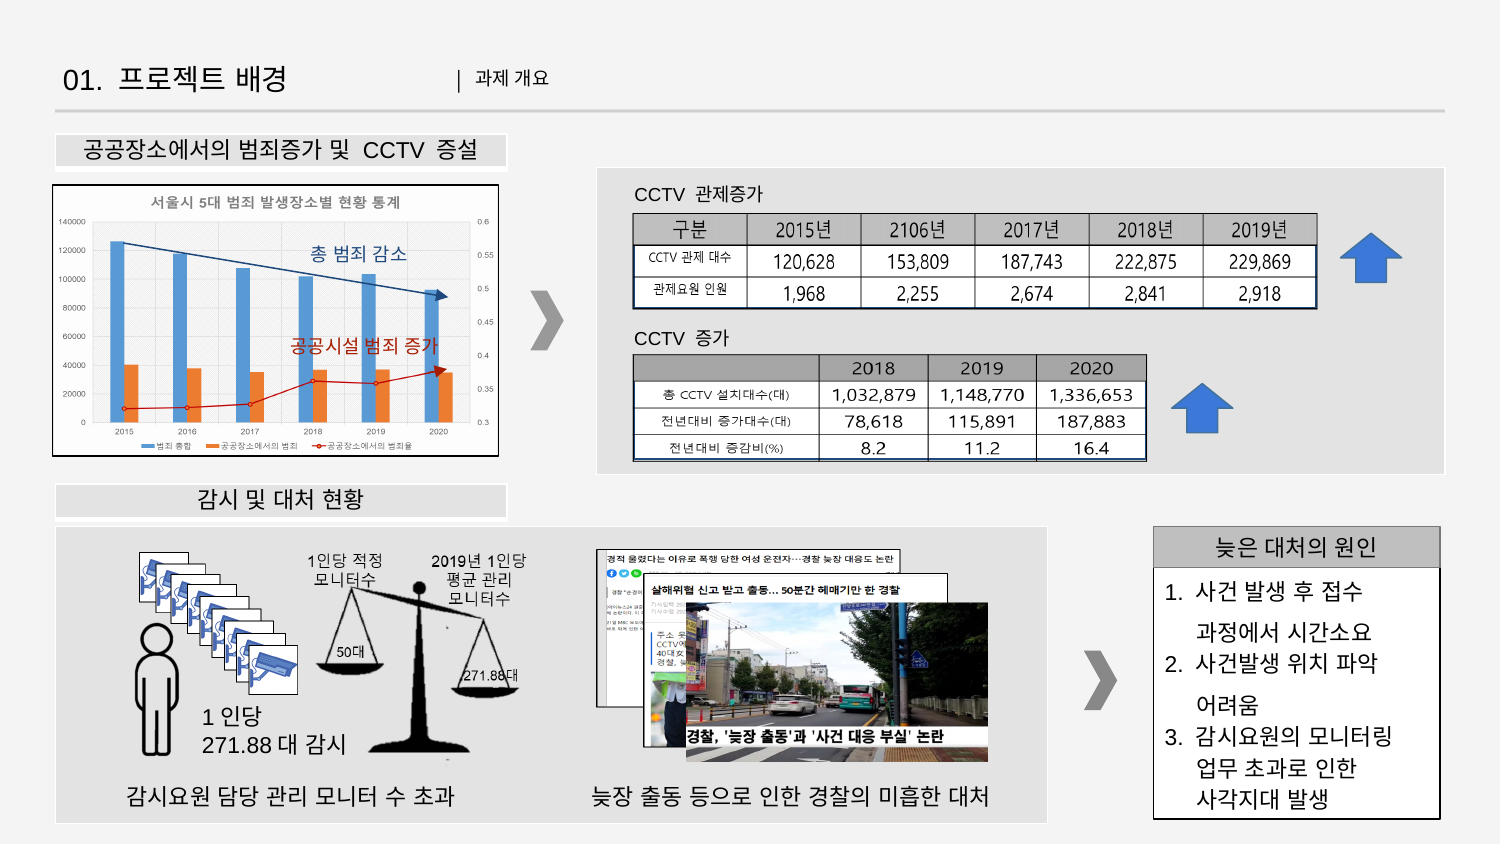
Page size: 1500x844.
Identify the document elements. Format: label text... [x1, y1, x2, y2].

text_box 늦장 출동 등으로 인한 경찰의 미흡한 대처 [580, 777, 1069, 816]
text_box CCTV 관제증가 [623, 176, 822, 211]
picture [54, 105, 1445, 116]
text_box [22, 546, 571, 831]
picture [595, 549, 988, 762]
text_box │ [446, 65, 508, 96]
text_box [37, 128, 483, 167]
picture [632, 210, 1318, 317]
text_box 과제 개요 [467, 63, 877, 94]
text_box 1. 사건 발생 후 접수 과정에서 시간소요 2. 사건발생 위치 파악 어려움 3. 감시요원의 모니터링 업무 초과로 인한 사각지대 발생 [1153, 568, 1440, 819]
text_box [427, 368, 448, 373]
table_header [597, 168, 1444, 371]
text_box [1340, 233, 1402, 283]
text_box CCTV 증가 [623, 321, 779, 355]
table_header 공공장소에서의 범죄증가 및 CCTV 증설 [56, 135, 506, 166]
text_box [123, 242, 449, 298]
text_box 01. 프로젝트 배경 [55, 57, 629, 100]
text_box [1083, 650, 1118, 711]
text_box [530, 290, 564, 351]
text_box 늦은 대처의 원인 [1153, 549, 1440, 568]
table_header [576, 549, 1047, 823]
picture [52, 185, 1445, 542]
